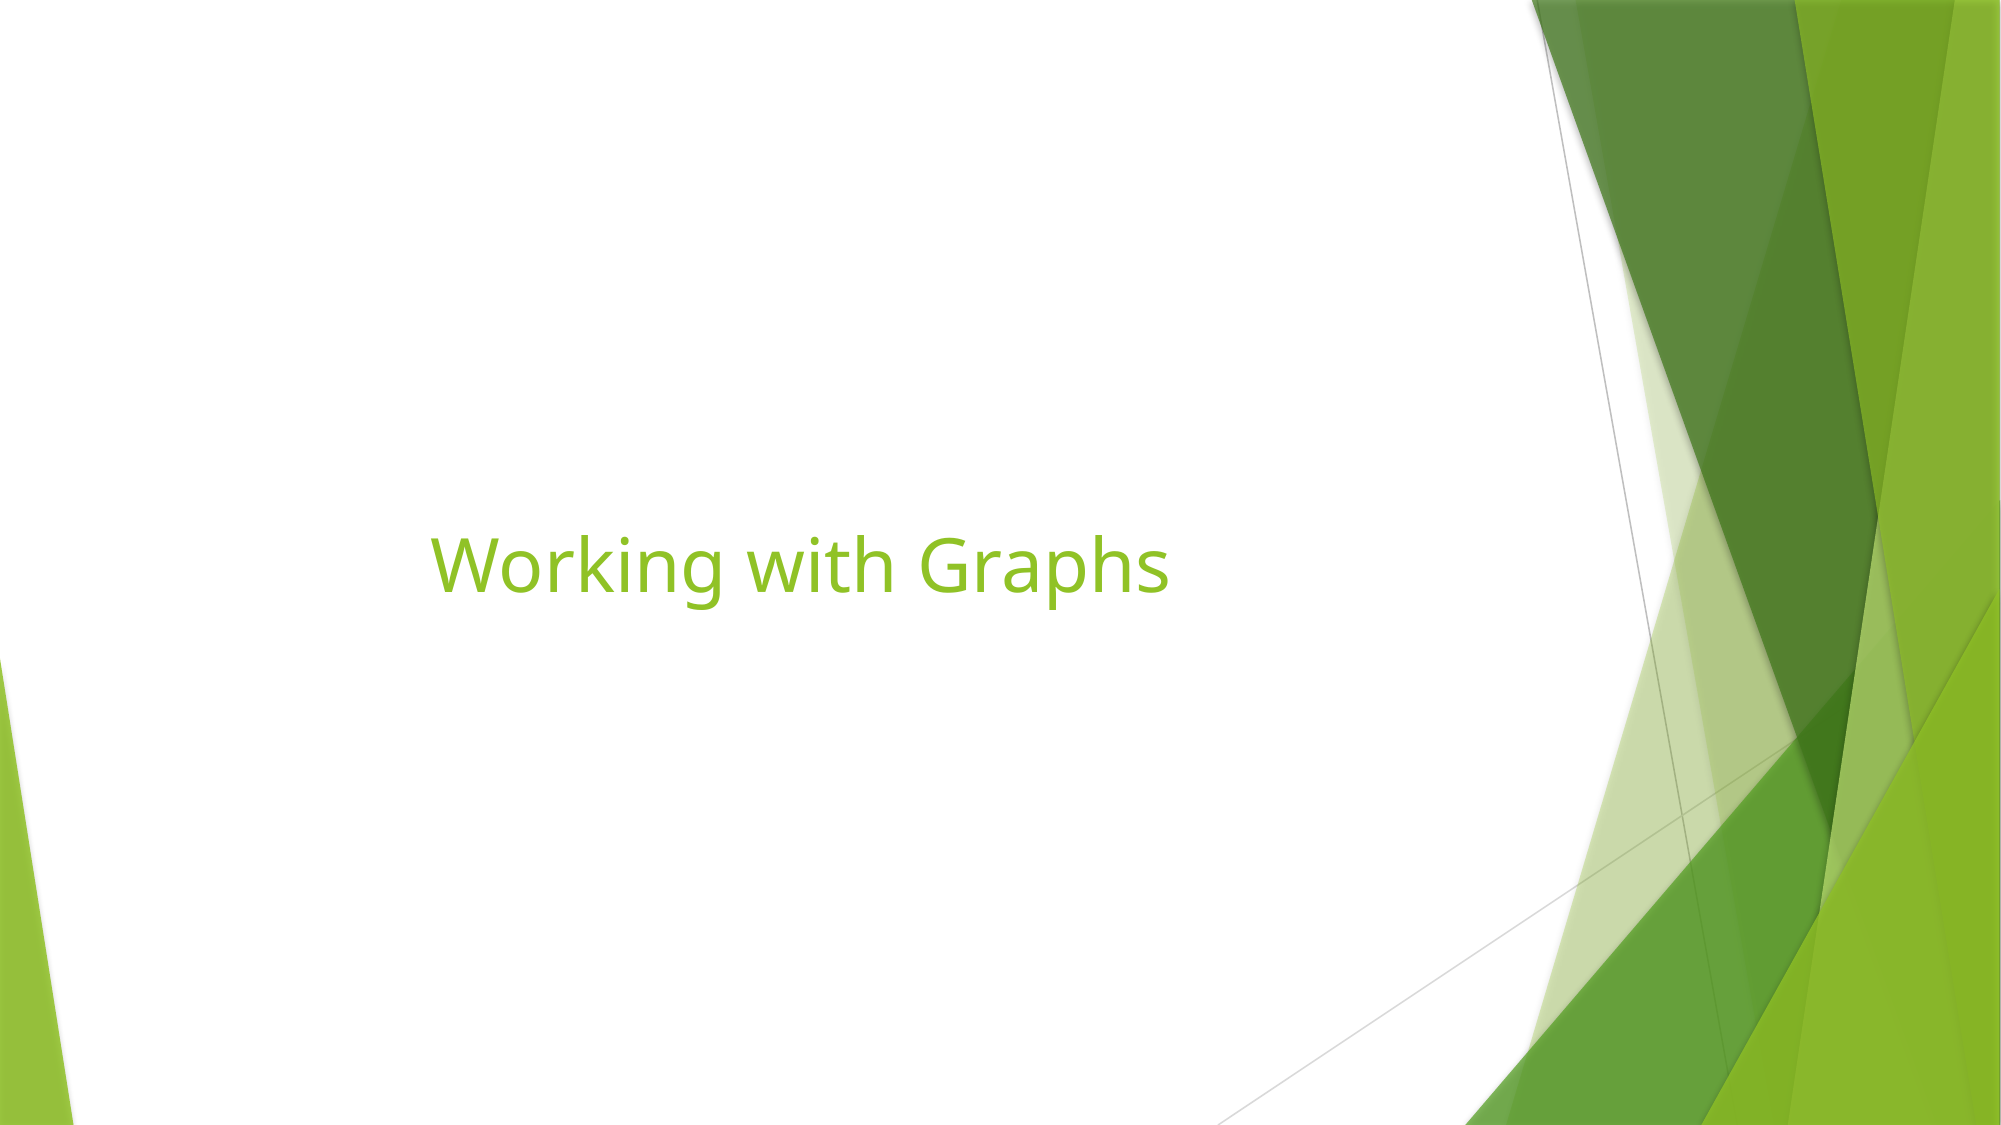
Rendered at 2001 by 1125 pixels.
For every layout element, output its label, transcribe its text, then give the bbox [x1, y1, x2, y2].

title Working with Graphs [415, 509, 1368, 727]
